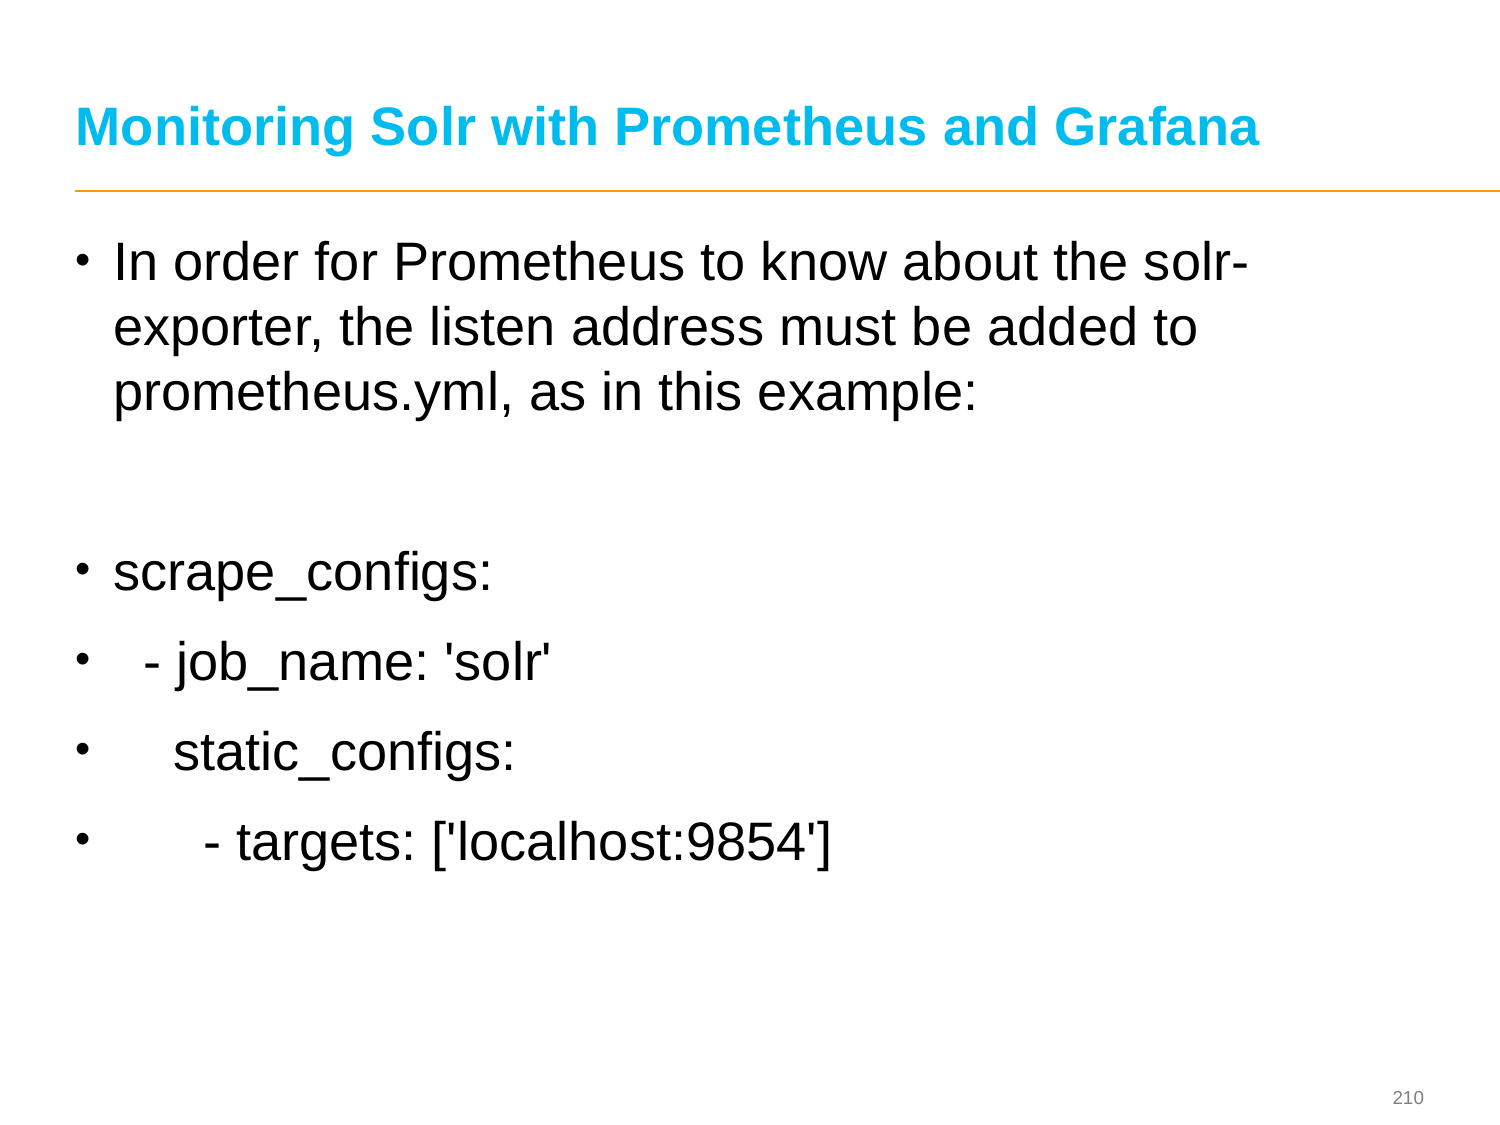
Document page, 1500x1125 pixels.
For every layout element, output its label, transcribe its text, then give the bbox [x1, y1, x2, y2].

title Monitoring Solr with Prometheus and Grafana [75, 27, 1422, 157]
list In order for Prometheus to know about the solr-exporter, the listen address must be added to prometheus.yml, as in this example: scrape_configs: - job_name: 'solr' static_configs: - targets: ['localhost:9854'] [75, 226, 1425, 1018]
